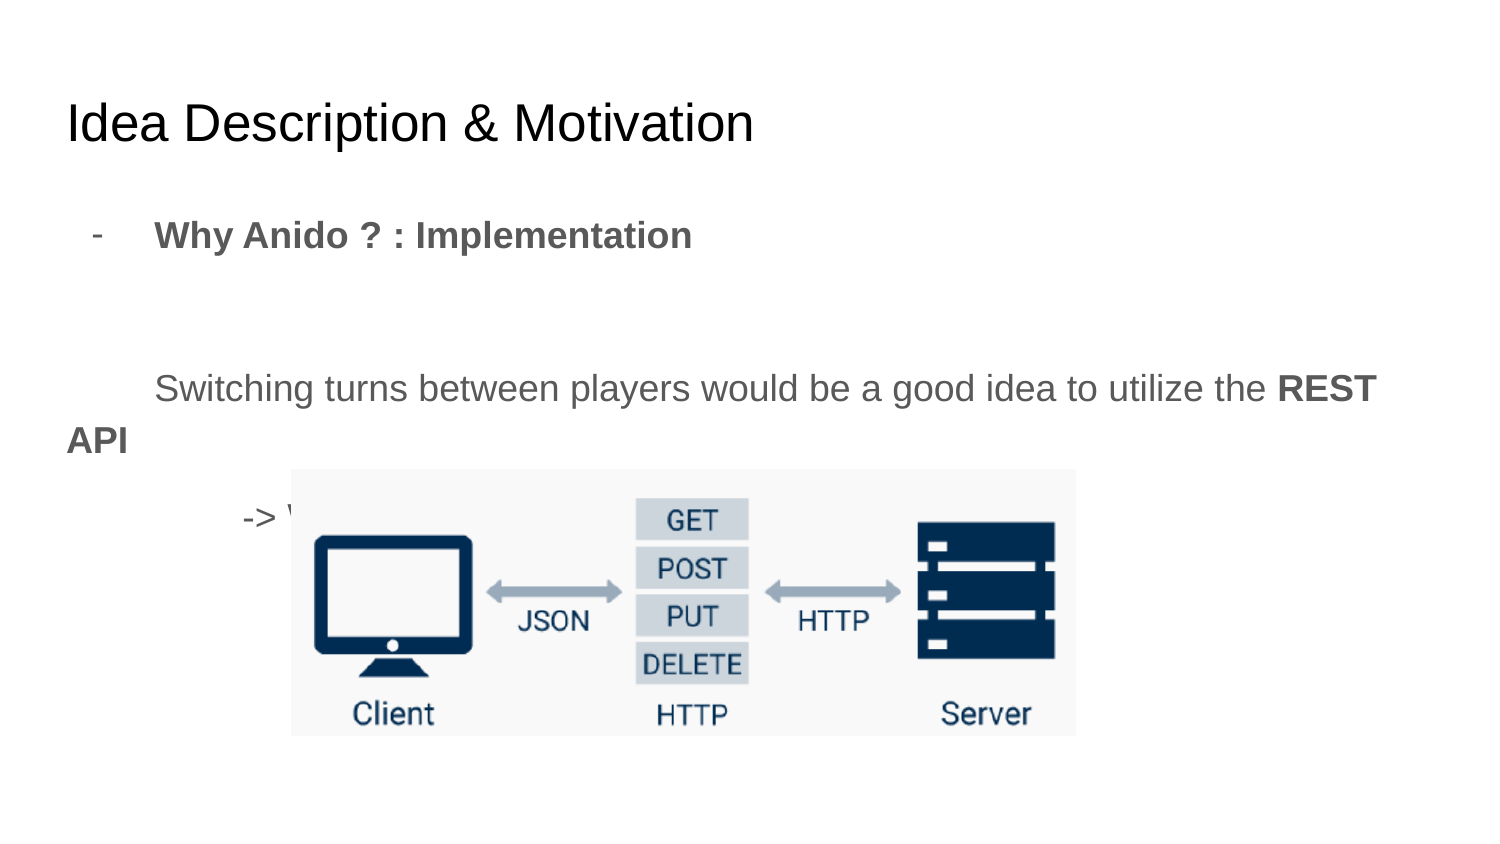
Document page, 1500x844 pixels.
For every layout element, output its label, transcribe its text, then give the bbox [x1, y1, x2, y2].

list Why Anido ? : Implementation Switching turns between players would be a good idea to utilize the REST API -> We chose a turn-based strategy board game. [51, 189, 1449, 750]
title Idea Description & Motivation [51, 72, 1449, 167]
picture [291, 469, 1077, 736]
